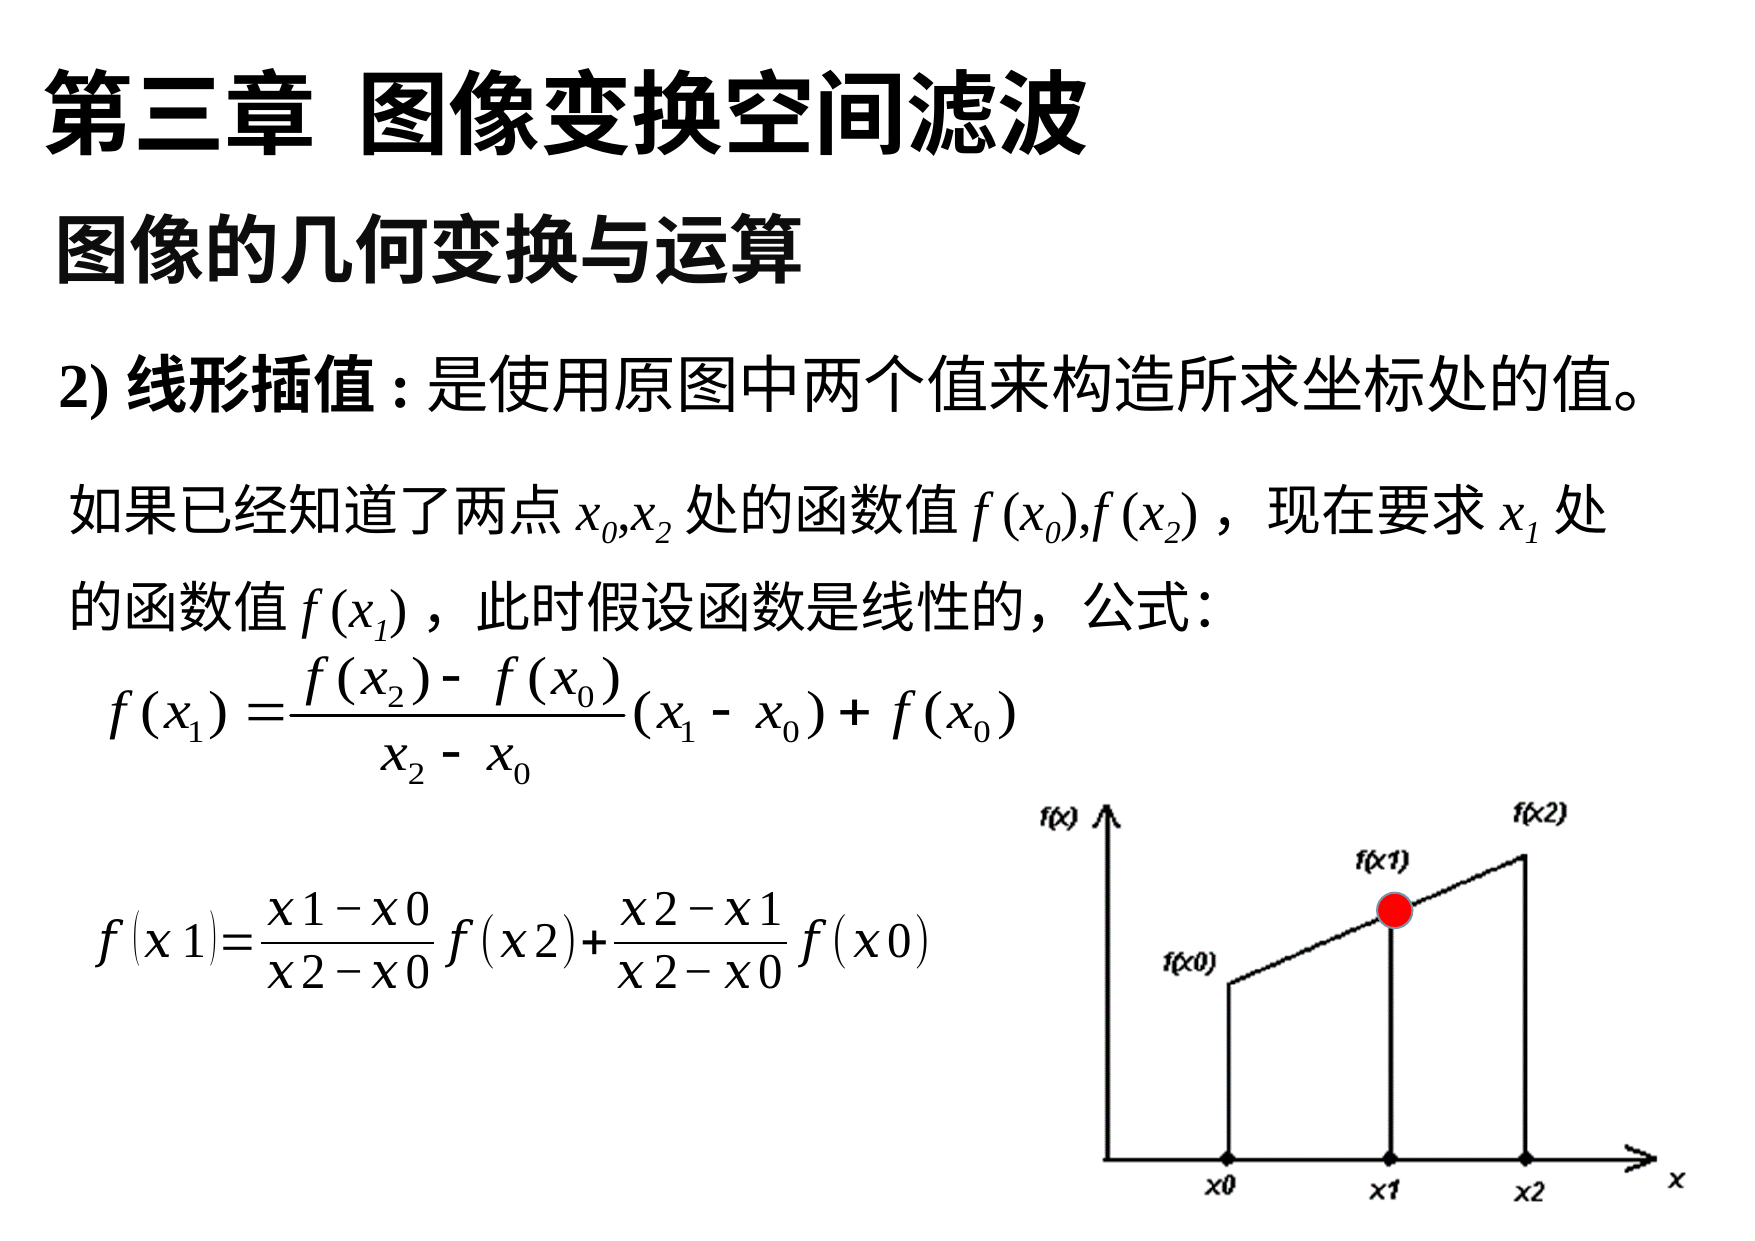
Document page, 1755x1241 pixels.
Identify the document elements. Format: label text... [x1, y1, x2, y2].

title 2)线形插值:是使用原图中两个值来构造所求坐标处的值。 [43, 332, 1640, 434]
text_box 第三章 图像变换空间滤波 [27, 0, 1619, 174]
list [88, 643, 1028, 796]
text_box 图像的几何变换与运算 [39, 195, 1086, 300]
picture [1026, 752, 1728, 1231]
list 如果已经知道了两点x0,x2处的函数值f (x0),f (x2)，现在要求x1处的函数值f (x1)，此时假设函数是线性的，公式： [53, 444, 1630, 891]
